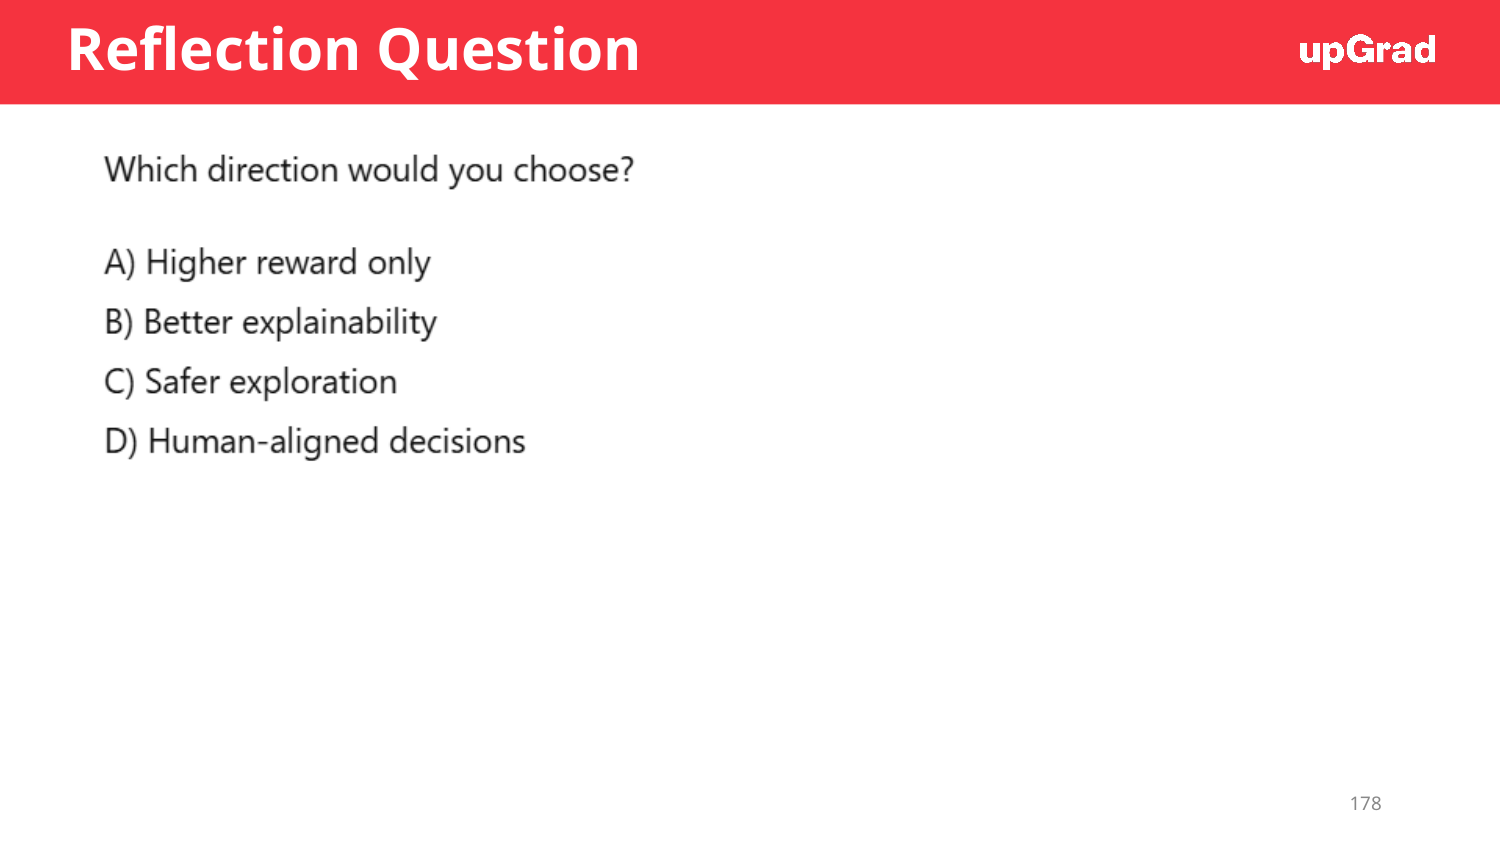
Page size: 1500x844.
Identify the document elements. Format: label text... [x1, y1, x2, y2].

picture [1300, 34, 1435, 70]
slide_number 178 [1059, 782, 1397, 827]
picture [62, 133, 921, 483]
title Reflection Question [51, 20, 665, 83]
